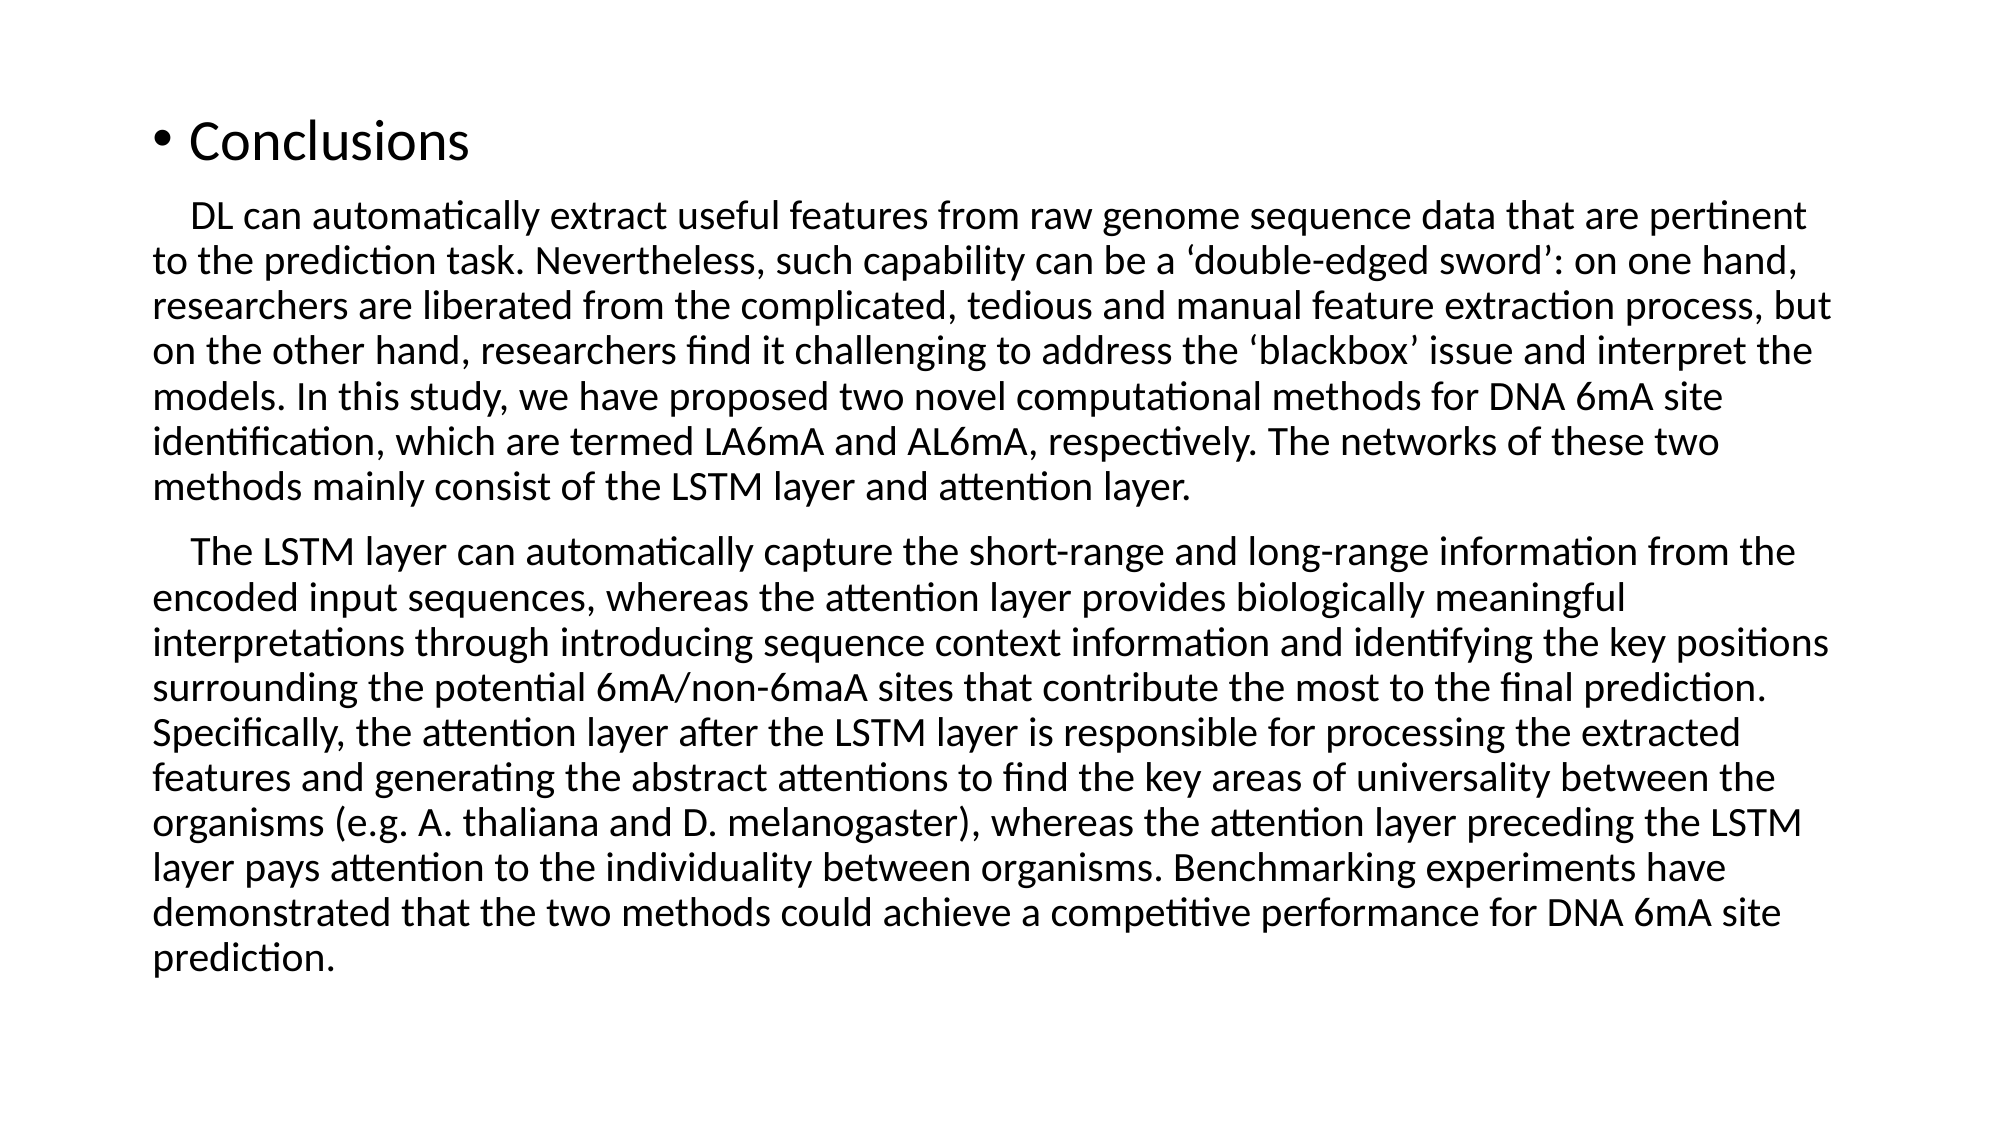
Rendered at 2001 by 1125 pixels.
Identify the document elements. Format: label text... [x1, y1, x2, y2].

list Conclusions DL can automatically extract useful features from raw genome sequence data that are pertinent to the prediction task. Nevertheless, such capability can be a ‘double-edged sword’: on one hand, researchers are liberated from the complicated, tedious and manual feature extraction process, but on the other hand, researchers find it challenging to address the ‘blackbox’ issue and interpret the models. In this study, we have proposed two novel computational methods for DNA 6mA site identification, which are termed LA6mA and AL6mA, respectively. The networks of these two methods mainly consist of the LSTM layer and attention layer. The LSTM layer can automatically capture the short-range and long-range information from the encoded input sequences, whereas the attention layer provides biologically meaningful interpretations through introducing sequence context information and identifying the key positions surrounding the potential 6mA/non-6maA sites that contribute the most to the final prediction. Specifically, the attention layer after the LSTM layer is responsible for processing the extracted features and generating the abstract attentions to find the key areas of universality between the organisms (e.g. A. thaliana and D. melanogaster), whereas the attention layer preceding the LSTM layer pays attention to the individuality between organisms. Benchmarking experiments have demonstrated that the two methods could achieve a competitive performance for DNA 6mA site prediction. [137, 102, 1863, 1023]
